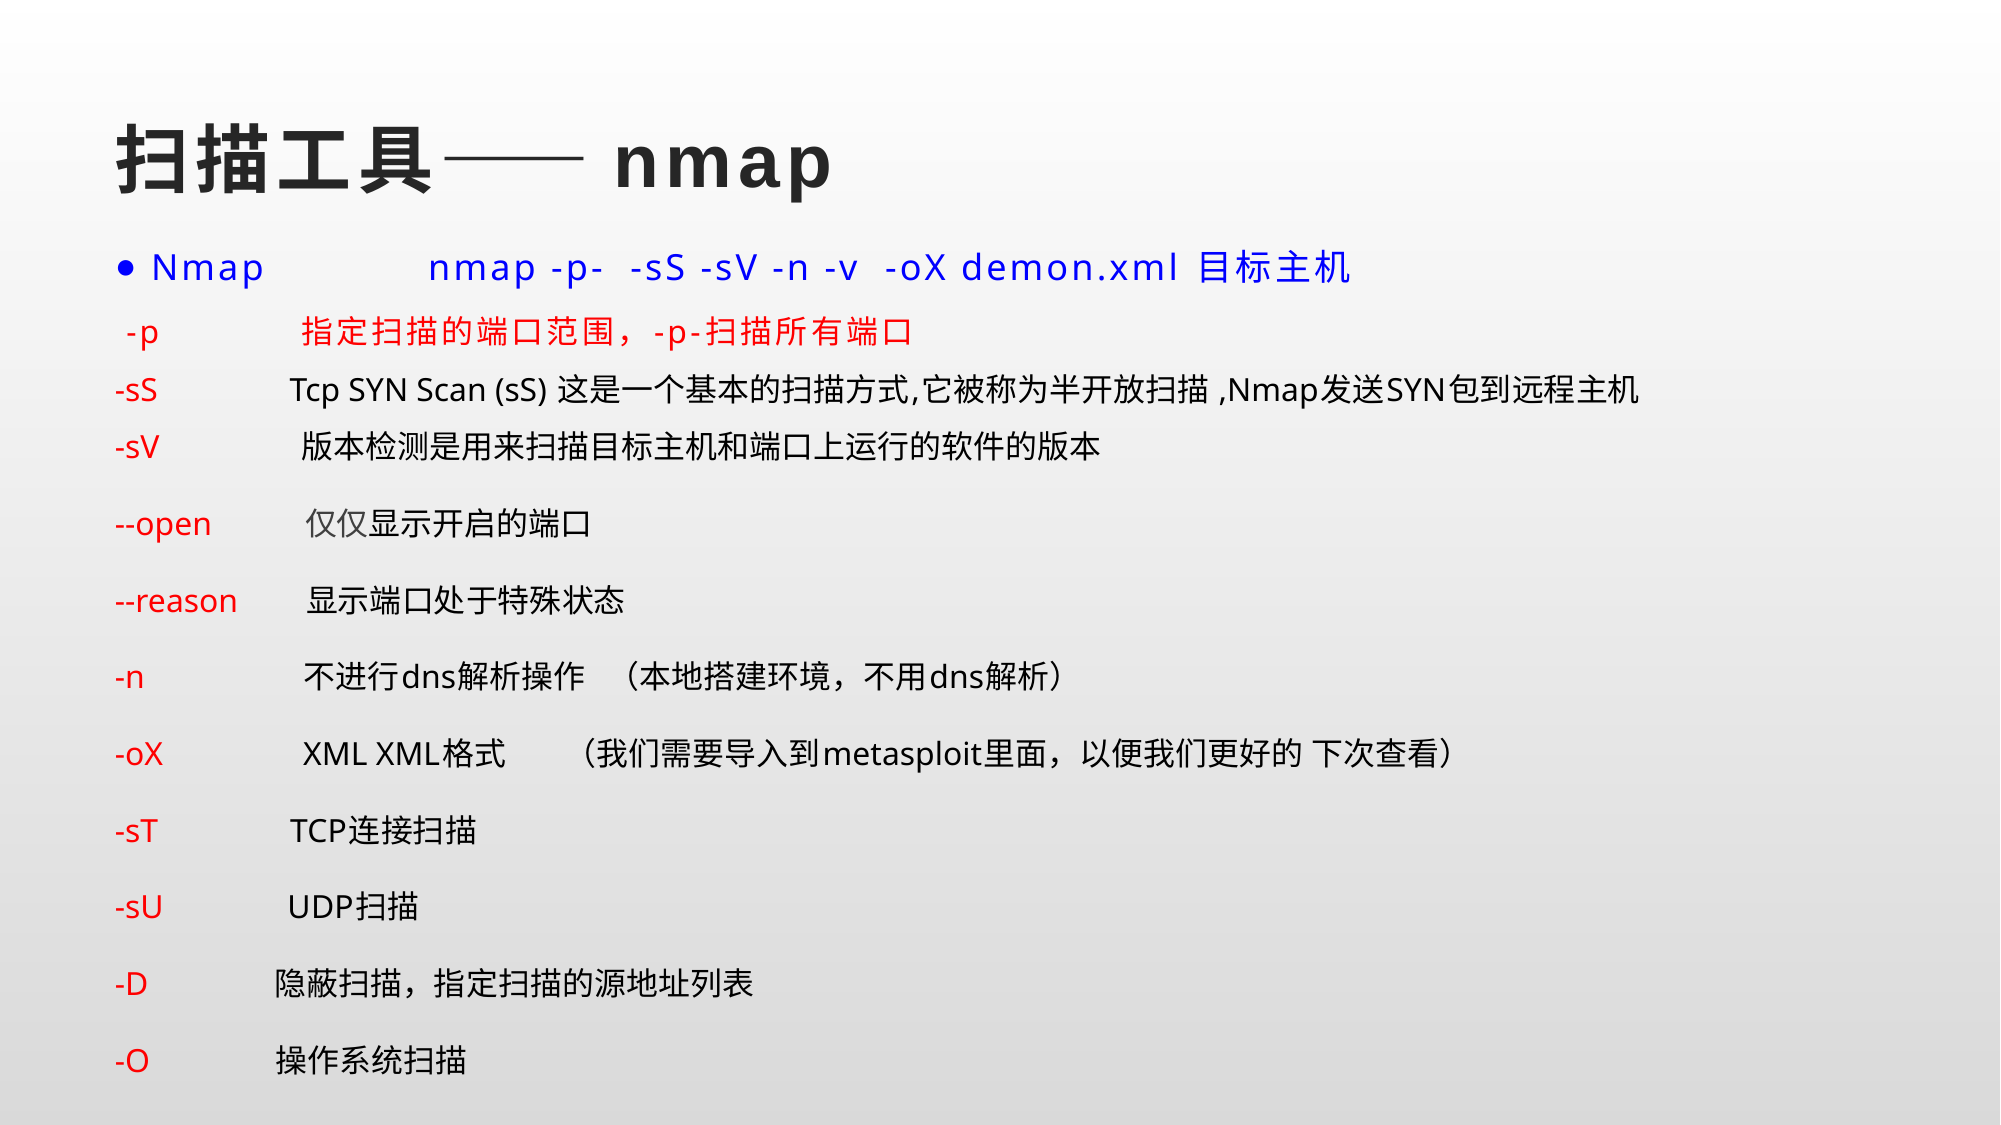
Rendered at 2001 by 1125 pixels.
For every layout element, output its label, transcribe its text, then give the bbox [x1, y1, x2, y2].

list Nmap nmap -p- -sS -sV -n -v -oX demon.xml 目标主机 -p 指定扫描的端口范围，-p-扫描所有端口 -sS Tcp SYN Scan (sS) 这是一个基本的扫描方式,它被称为半开放扫描 ,Nmap发送SYN包到远程主机 -sV 版本检测是用来扫描目标主机和端口上运行的软件的版本 --open 仅仅显示开启的端口 --reason 显示端口处于特殊状态 -n 不进行dns解析操作 （本地搭建环境，不用dns解析） -oX XML XML格式 （我们需要导入到metasploit里面，以便我们更好的 下次查看） -sT TCP连接扫描 -sU UDP扫描 -D 隐蔽扫描，指定扫描的源地址列表 -O 操作系统扫描 [100, 215, 1900, 1097]
title 扫描工具——nmap [99, 99, 1900, 216]
